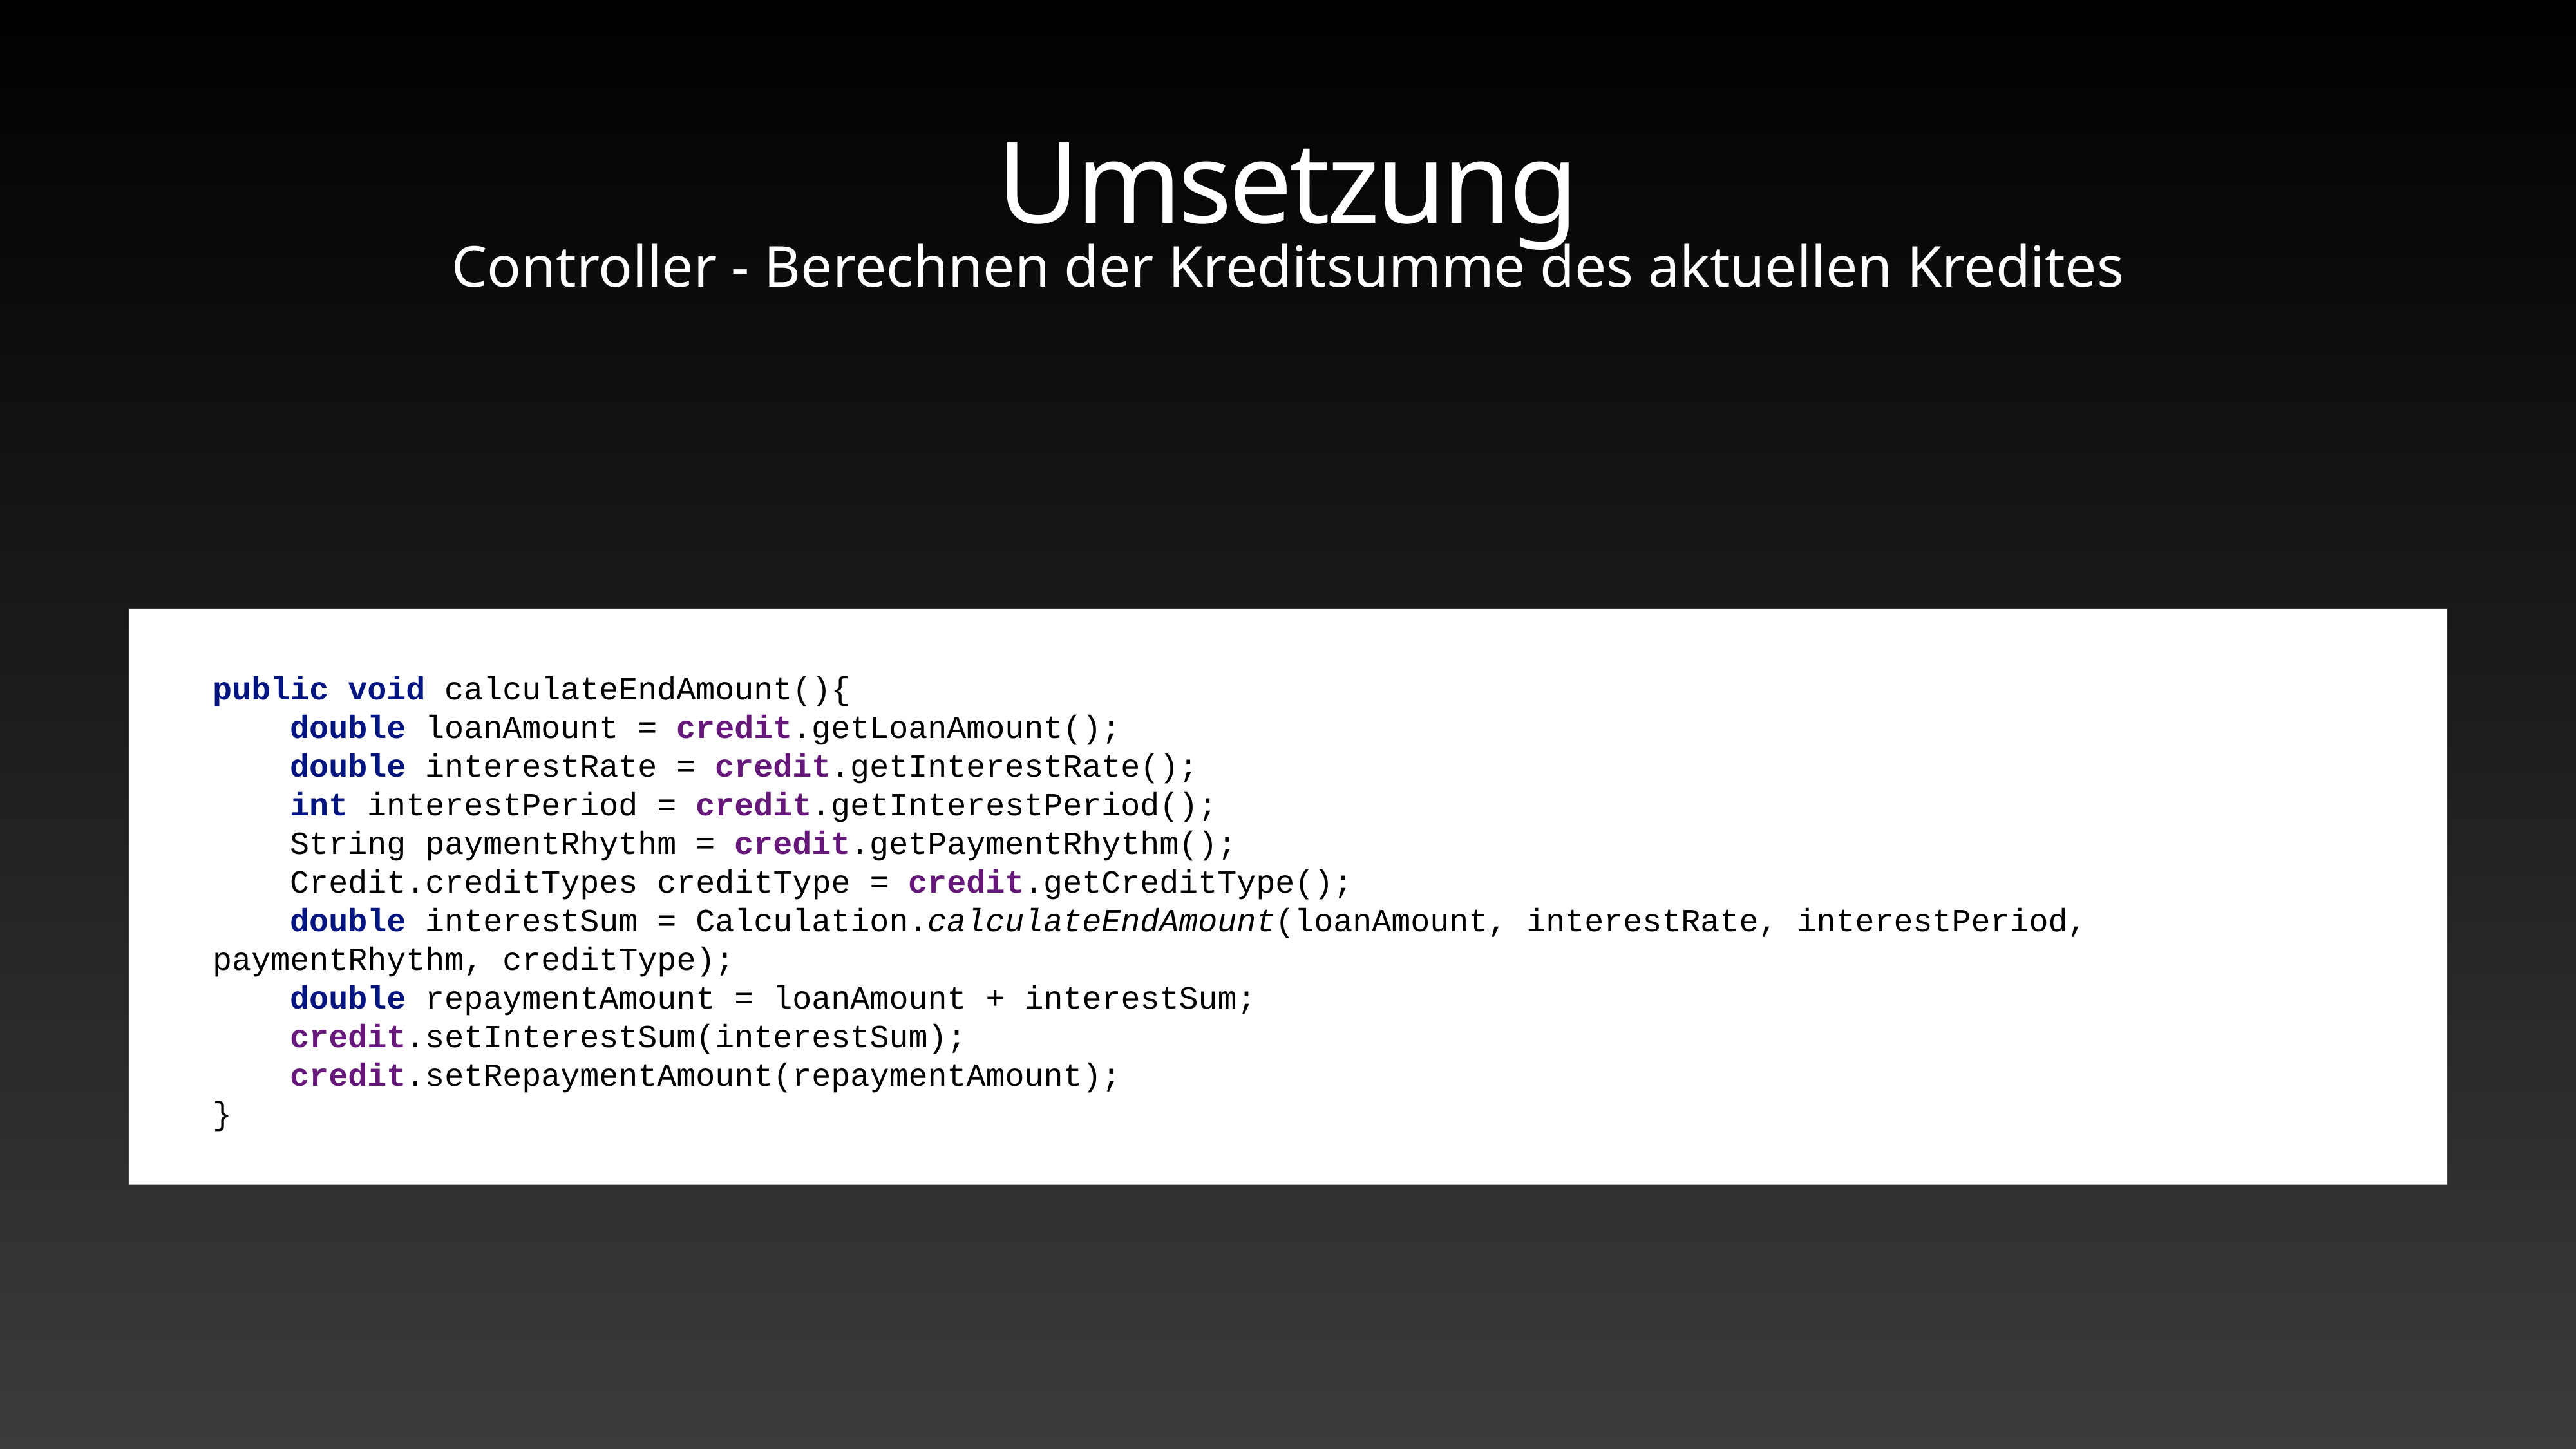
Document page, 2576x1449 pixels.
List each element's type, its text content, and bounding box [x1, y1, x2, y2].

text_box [128, 608, 2448, 1186]
list Controller - Berechnen der Kreditsumme des aktuellen Kredites [133, 225, 2443, 334]
title Umsetzung [133, 85, 2443, 225]
